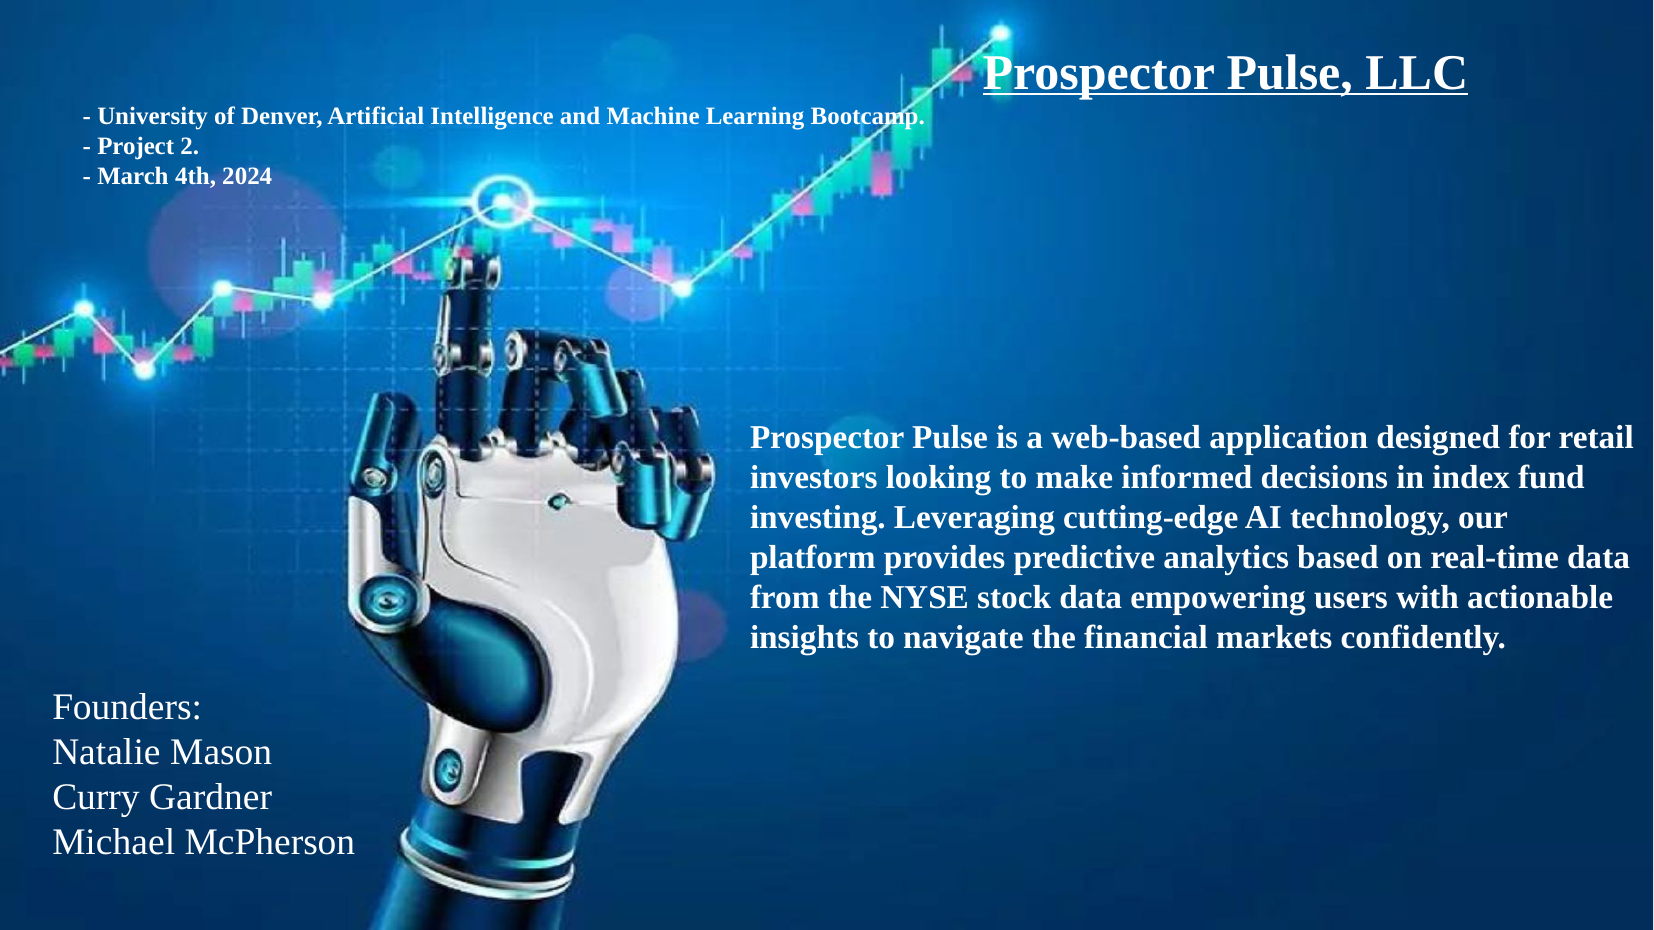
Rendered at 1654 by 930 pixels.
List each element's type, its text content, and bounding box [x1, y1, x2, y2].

text_box Founders: Natalie Mason Curry Gardner Michael McPherson [37, 675, 413, 900]
subtitle Prospector Pulse is a web-based application designed for retail investors looking to make informed decisions in index fund investing. Leveraging cutting-edge AI technology, our platform provides predictive analytics based on real-time data from the NYSE stock data empowering users with actionable insights to navigate the financial markets confidently. [750, 150, 1638, 921]
picture [0, 0, 1654, 930]
title Prospector Pulse, LLC - University of Denver, Artificial Intelligence and Machine Learning Bootcamp. - Project 2. - March 4th, 2024 [82, 37, 1571, 193]
